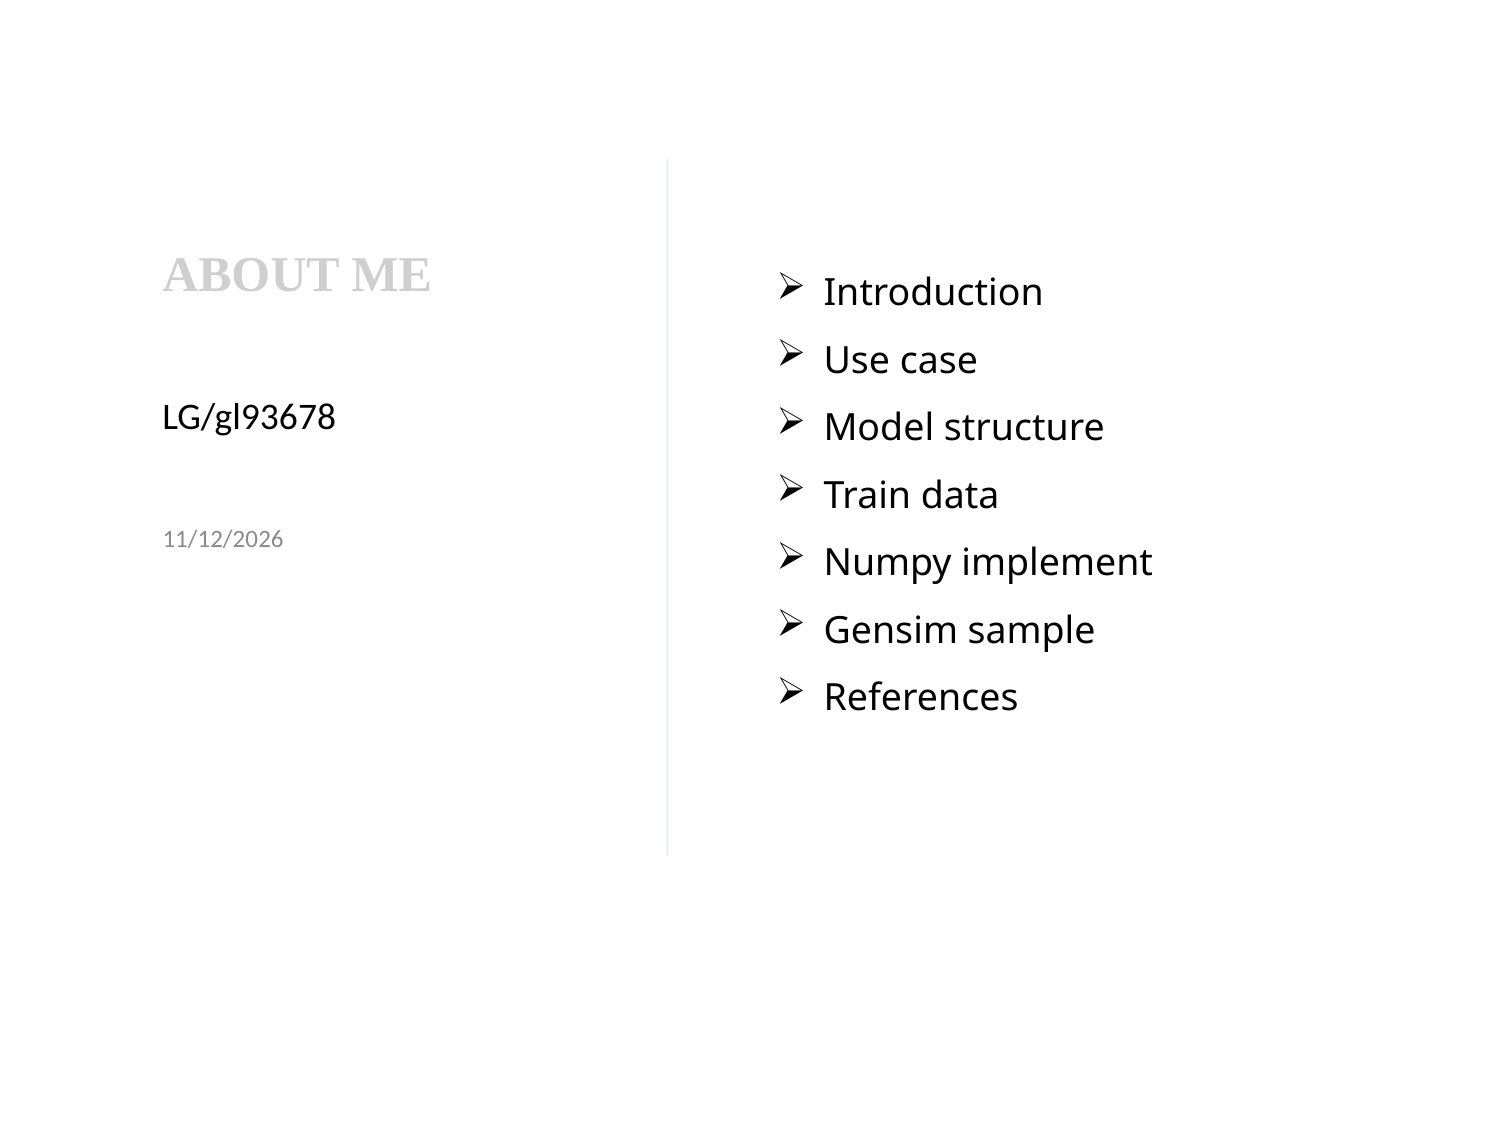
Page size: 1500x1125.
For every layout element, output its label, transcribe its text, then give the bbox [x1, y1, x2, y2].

text_box ABOUT ME [147, 234, 502, 309]
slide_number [147, 507, 337, 568]
text_box Introduction Use case Model structure Train data Numpy implement Gensim sample References [761, 238, 1199, 726]
text_box LG/gl93678 [147, 361, 538, 444]
